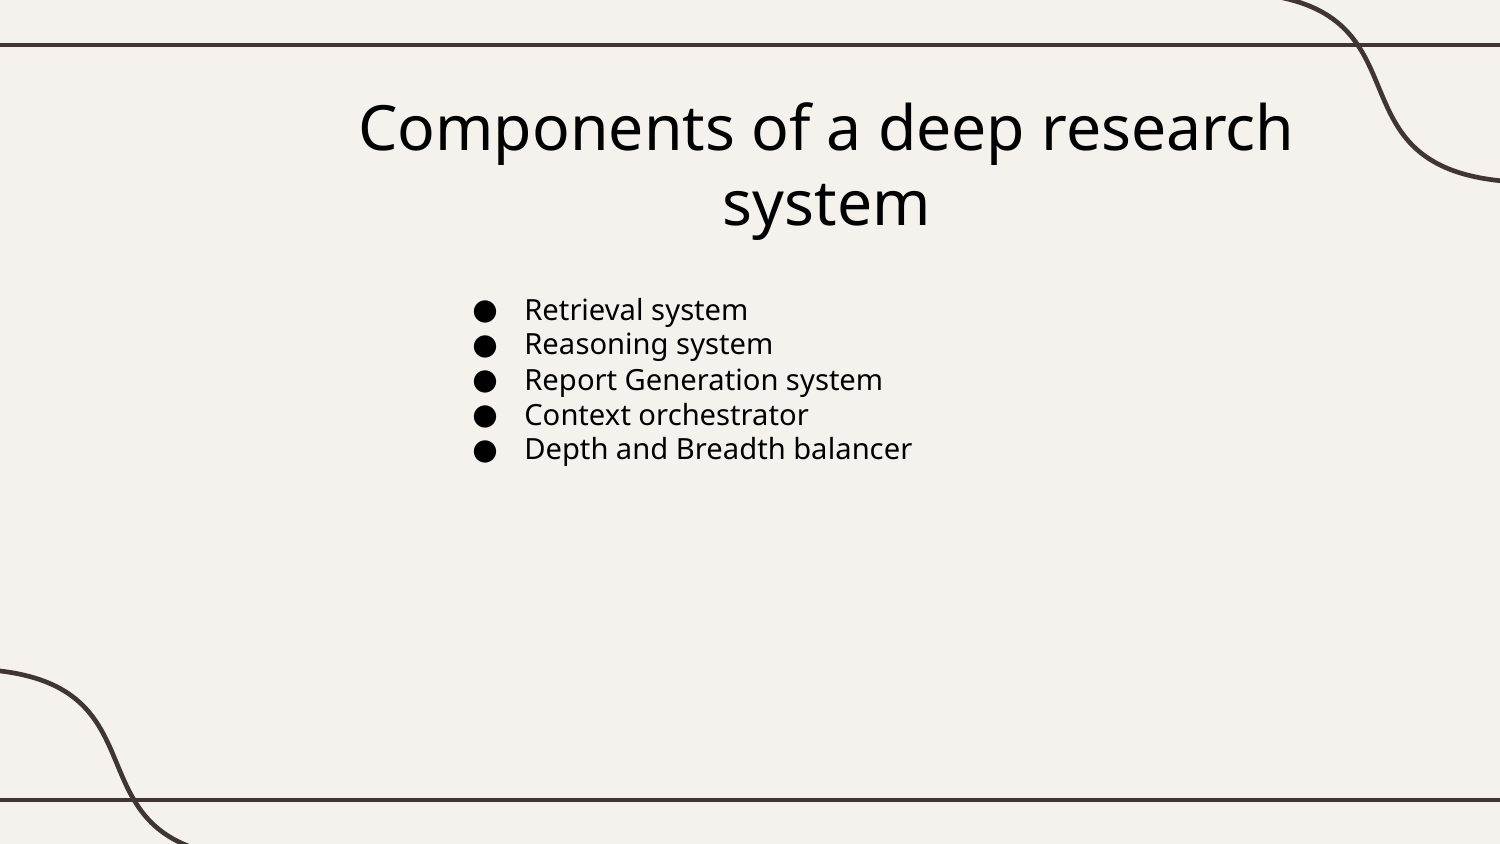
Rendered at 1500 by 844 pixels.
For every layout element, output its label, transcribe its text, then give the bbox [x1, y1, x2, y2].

subtitle Retrieval system Reasoning system Report Generation system Context orchestrator Depth and Breadth balancer [434, 275, 1477, 667]
title Components of a deep research system [284, 72, 1370, 167]
